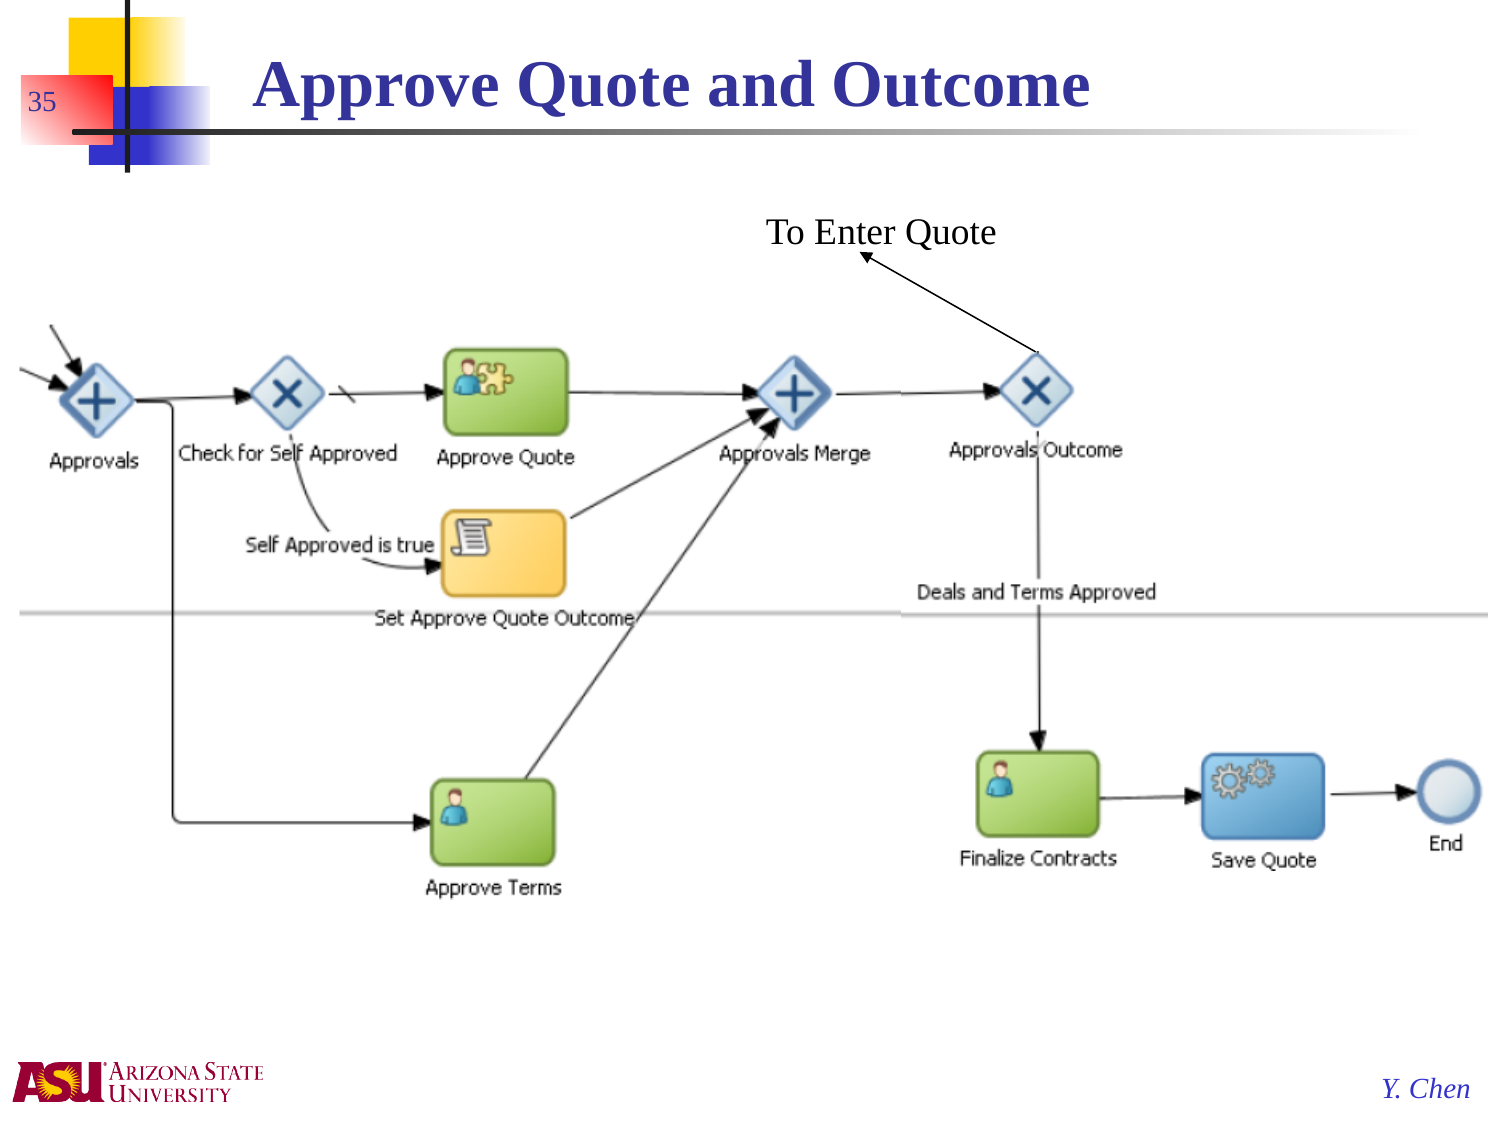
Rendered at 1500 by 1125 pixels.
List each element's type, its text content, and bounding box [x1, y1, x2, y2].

picture [12, 1062, 263, 1102]
slide_number 35 [12, 49, 131, 126]
text_box To Enter Quote [751, 199, 1013, 250]
title Approve Quote and Outcome [237, 24, 1488, 128]
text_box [7, 251, 1488, 901]
